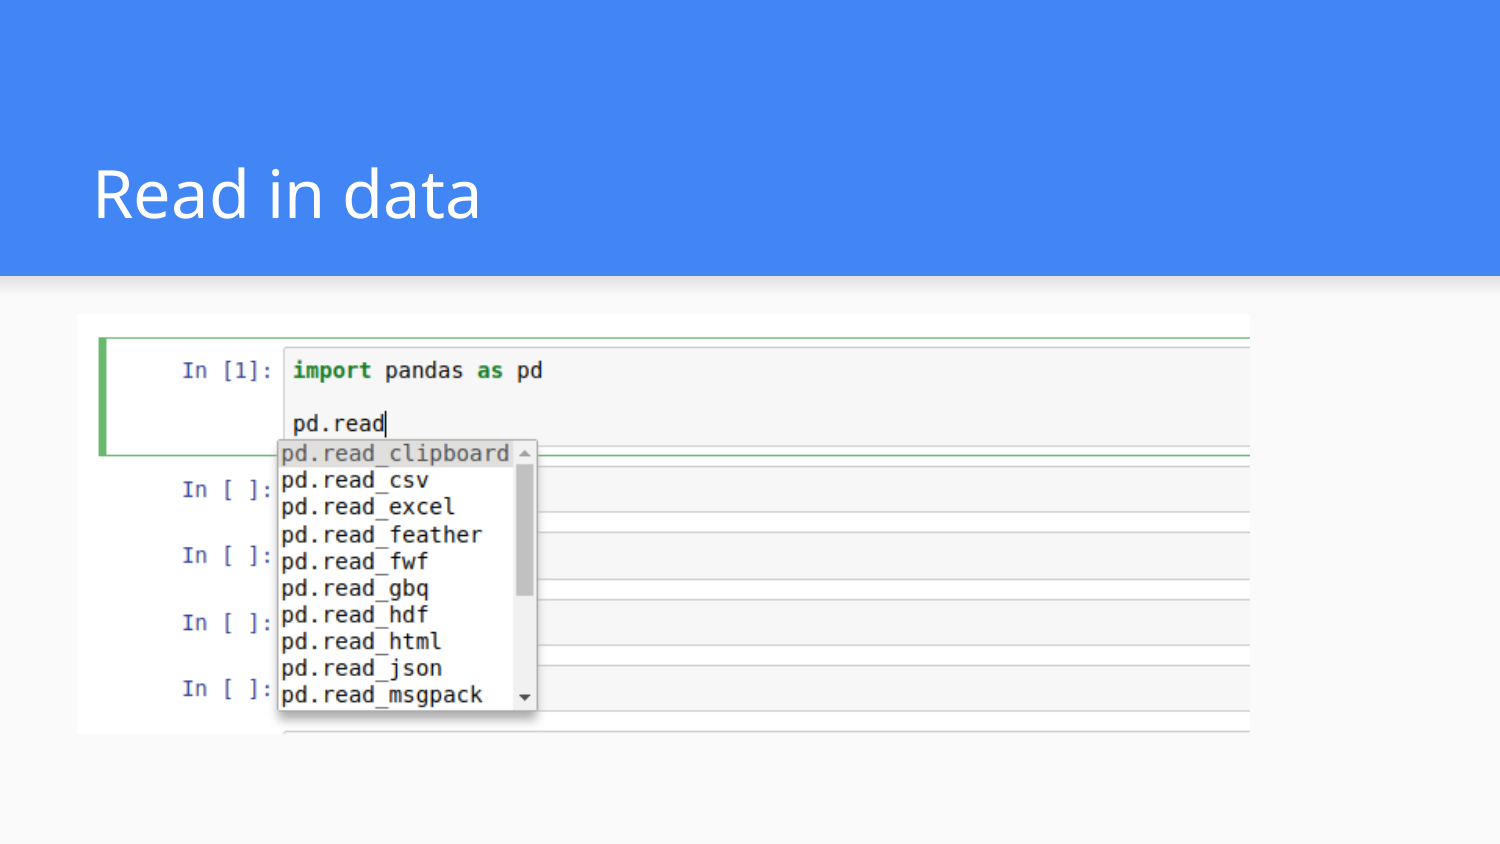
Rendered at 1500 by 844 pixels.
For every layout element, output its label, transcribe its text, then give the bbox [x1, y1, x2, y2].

title Read in data [77, 121, 1427, 248]
picture [77, 314, 1250, 734]
